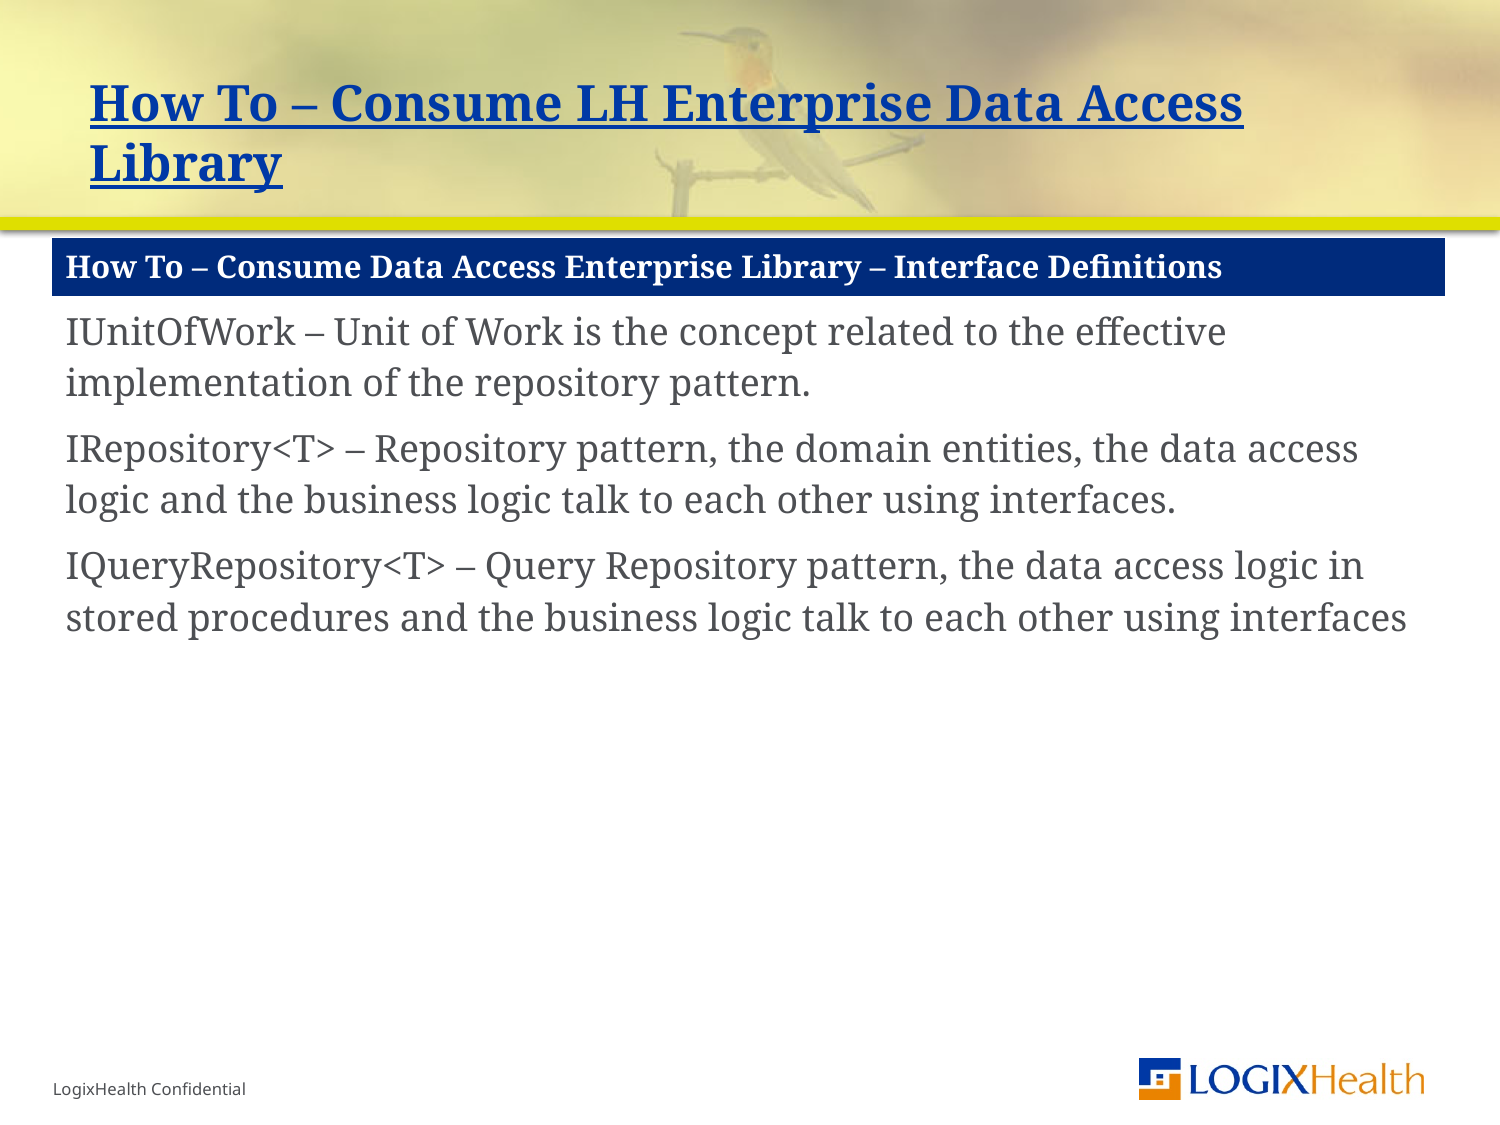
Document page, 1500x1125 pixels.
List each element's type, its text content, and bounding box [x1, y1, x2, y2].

picture [1139, 1058, 1424, 1100]
table_cell IUnitOfWork – Unit of Work is the concept related to the effective implementation of the repository pattern. [52, 301, 1445, 415]
table_header How To – Consume Data Access Enterprise Library – Interface Definitions [52, 238, 1445, 296]
table_cell IQueryRepository<T> – Query Repository pattern, the data access logic in stored procedures and the business logic talk to each other using interfaces [52, 533, 1445, 649]
picture [0, 0, 1500, 217]
title How To – Consume LH Enterprise Data Access Library [75, 64, 1424, 159]
table_cell IRepository<T> – Repository pattern, the domain entities, the data access logic and the business logic talk to each other using interfaces. [52, 416, 1445, 532]
